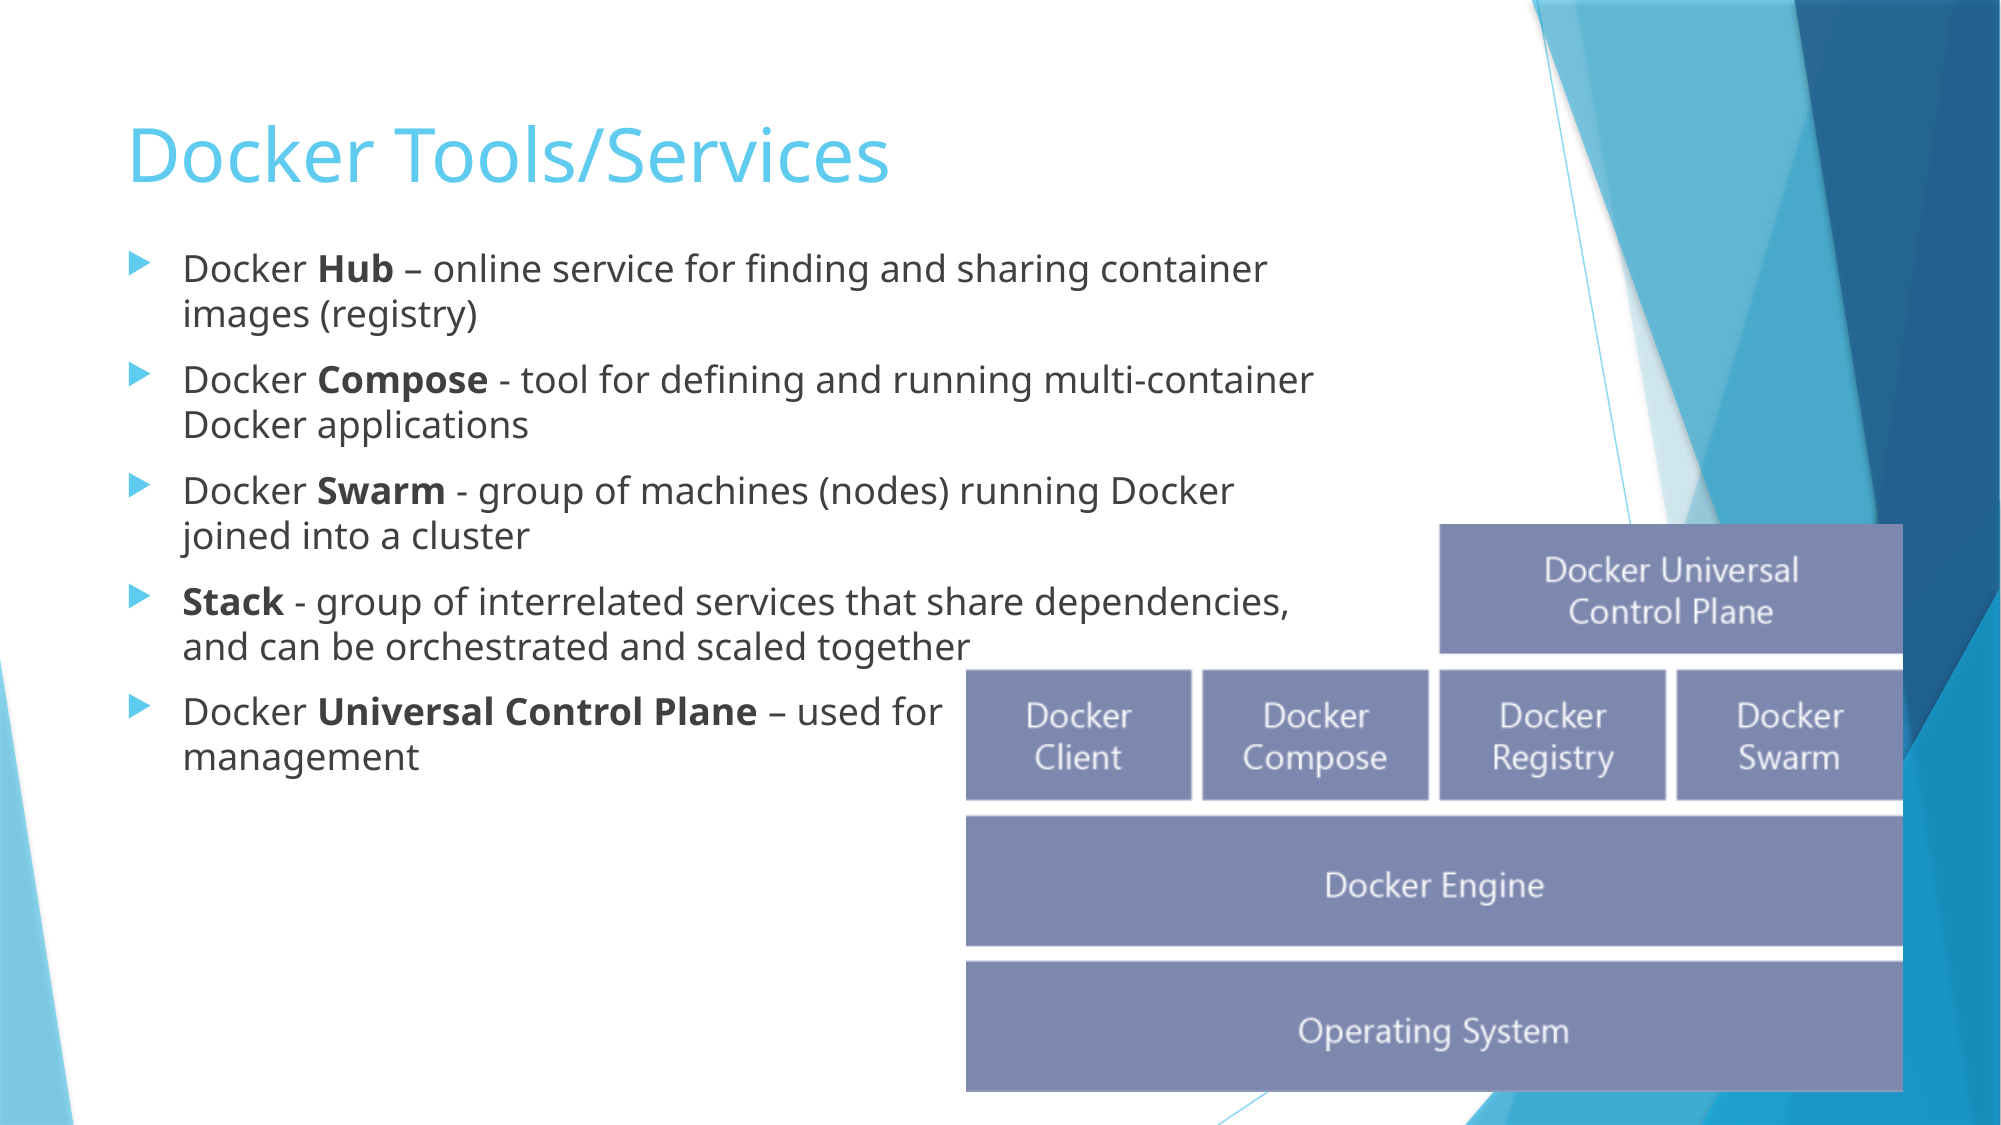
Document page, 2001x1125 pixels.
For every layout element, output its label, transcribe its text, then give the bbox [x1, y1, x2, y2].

title Docker Tools/Services [111, 99, 1522, 317]
picture [965, 524, 1903, 1093]
list Docker Hub – online service for finding and sharing container images (registry) Docker Compose - tool for defining and running multi-container Docker applications Docker Swarm - group of machines (nodes) running Docker joined into a cluster Stack - group of interrelated services that share dependencies, and can be orchestrated and scaled together Docker Universal Control Plane – used for management [111, 237, 1358, 992]
